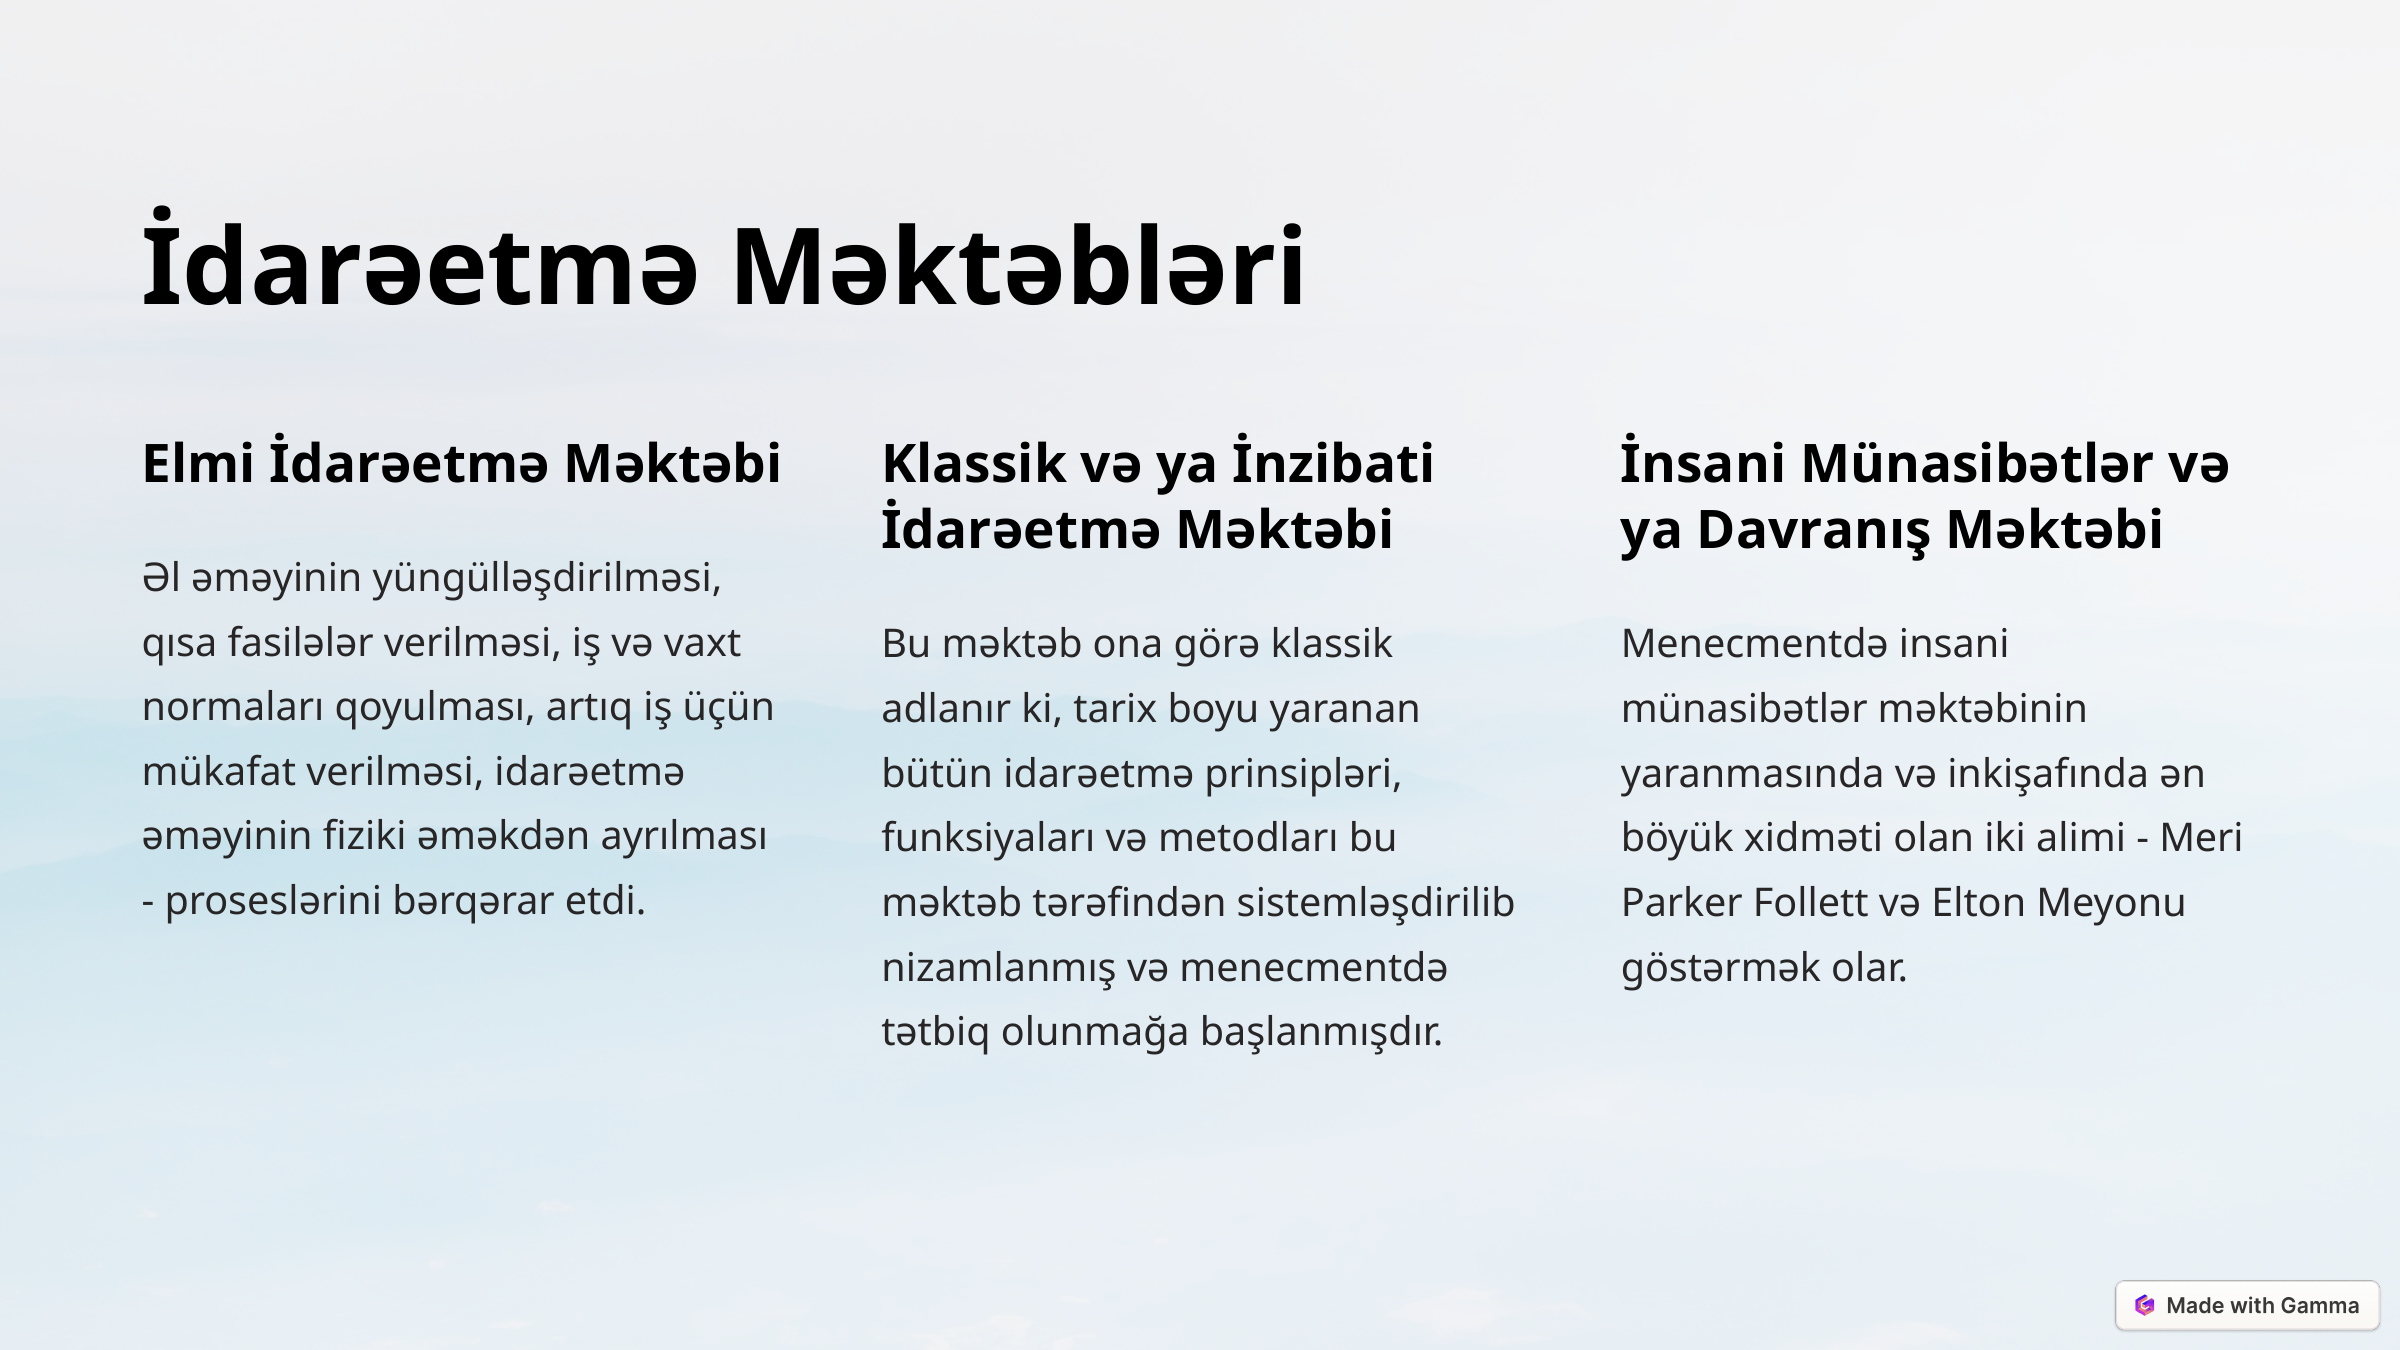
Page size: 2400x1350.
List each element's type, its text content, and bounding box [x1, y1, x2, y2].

text_box Bu məktəb ona görə klassik adlanır ki, tarix boyu yaranan bütün idarəetmə prinsipləri, funksiyaları və metodları bu məktəb tərəfindən sistemləşdirilib nizamlanmış və menecmentdə tətbiq olunmağa başlanmışdır. [881, 601, 1521, 1120]
text_box Klassik və ya İnzibati İdarəetmə Məktəbi [881, 427, 1521, 561]
text_box İdarəetmə Məktəbləri [141, 193, 1205, 327]
text_box Elmi İdarəetmə Məktəbi [141, 427, 731, 495]
picture [2106, 1271, 2389, 1339]
text_box Əl əməyinin yüngülləşdirilməsi, qısa fasilələr verilməsi, iş və vaxt normaları qoyulması, artıq iş üçün mükafat verilməsi, idarəetmə əməyinin fiziki əməkdən ayrılması - proseslərini bərqərar etdi. [141, 534, 782, 989]
text_box İnsani Münasibətlər və ya Davranış Məktəbi [1620, 427, 2261, 561]
text_box Menecmentdə insani münasibətlər məktəbinin yaranmasında və inkişafında ən böyük xidməti olan iki alimi - Meri Parker Follett və Elton Meyonu göstərmək olar. [1620, 601, 2261, 991]
